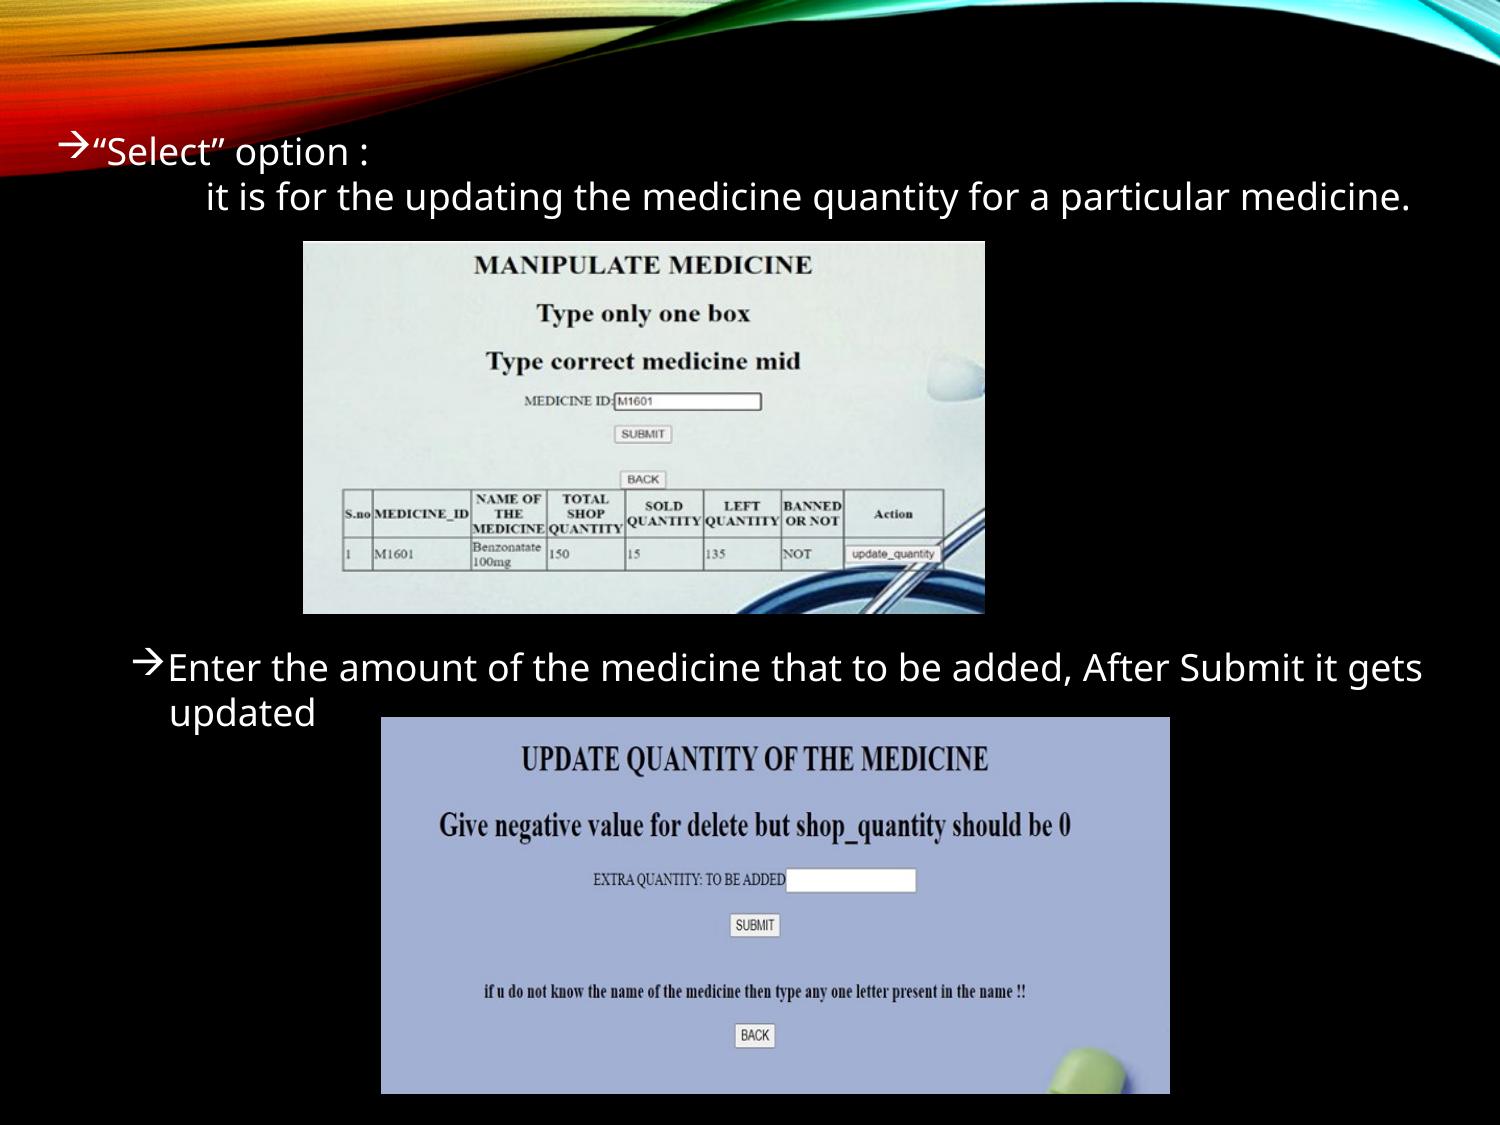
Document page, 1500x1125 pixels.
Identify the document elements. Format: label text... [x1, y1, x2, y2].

picture [303, 241, 985, 614]
picture [0, 0, 1500, 178]
text_box Enter the amount of the medicine that to be added, After Submit it gets updated [115, 637, 1440, 742]
picture [381, 717, 1170, 1095]
text_box “Select” option : it is for the updating the medicine quantity for a particular medicine. [40, 120, 1428, 225]
